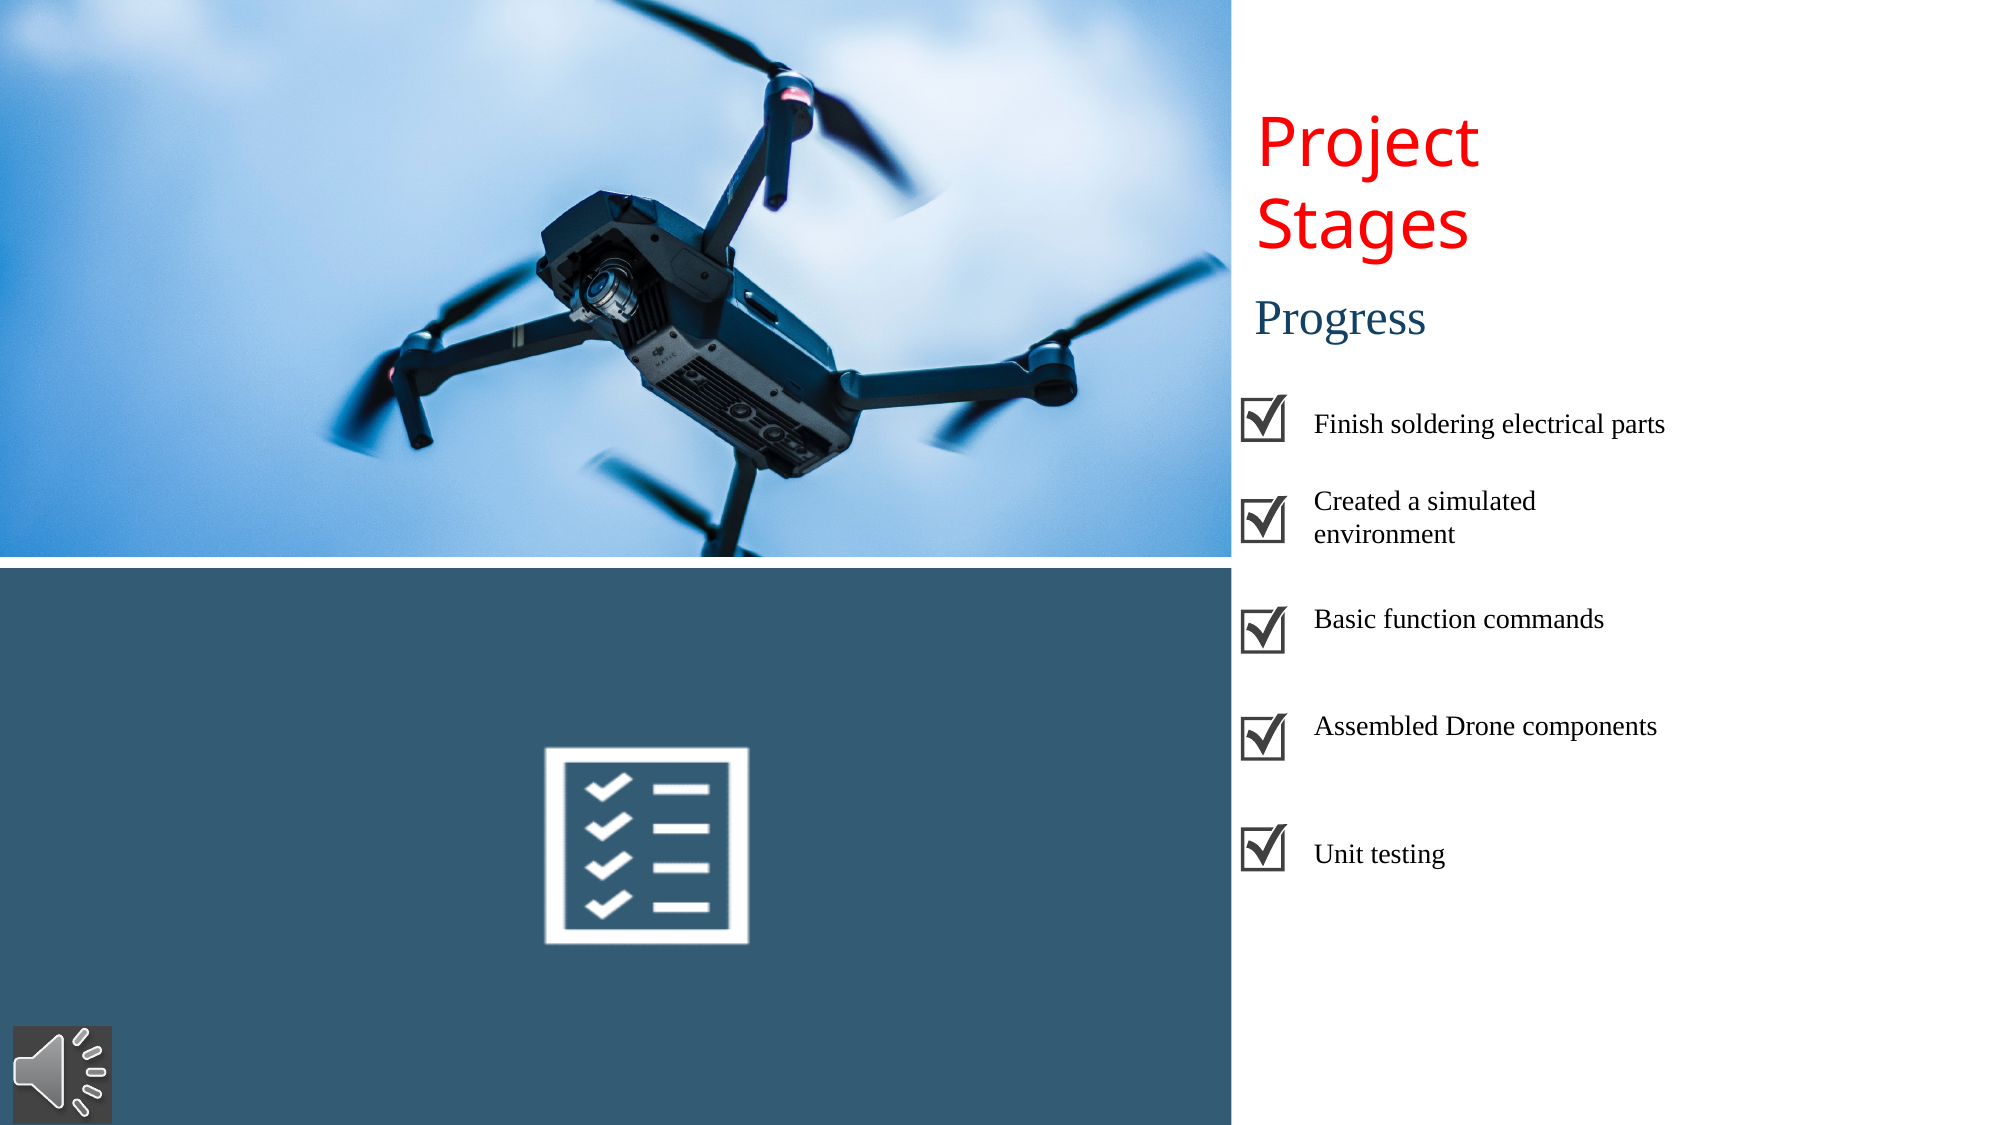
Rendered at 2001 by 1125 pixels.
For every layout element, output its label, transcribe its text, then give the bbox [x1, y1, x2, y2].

text_box Assembled Drone components [1299, 700, 1681, 749]
picture [0, 568, 1232, 1125]
text_box Progress [1239, 276, 1621, 352]
text_box Finish soldering electrical parts [1299, 398, 1710, 447]
text_box [1239, 712, 1291, 762]
text_box Unit testing [1299, 827, 1710, 877]
title Project Stages [1240, 91, 1671, 269]
text_box [1239, 605, 1291, 655]
text_box [1239, 494, 1291, 545]
text_box Basic function commands [1299, 593, 1681, 642]
picture [0, 0, 1232, 557]
text_box Created a simulated environment [1299, 474, 1681, 557]
picture [741, 551, 756, 557]
text_box [1239, 393, 1291, 443]
text_box [1239, 822, 1291, 873]
